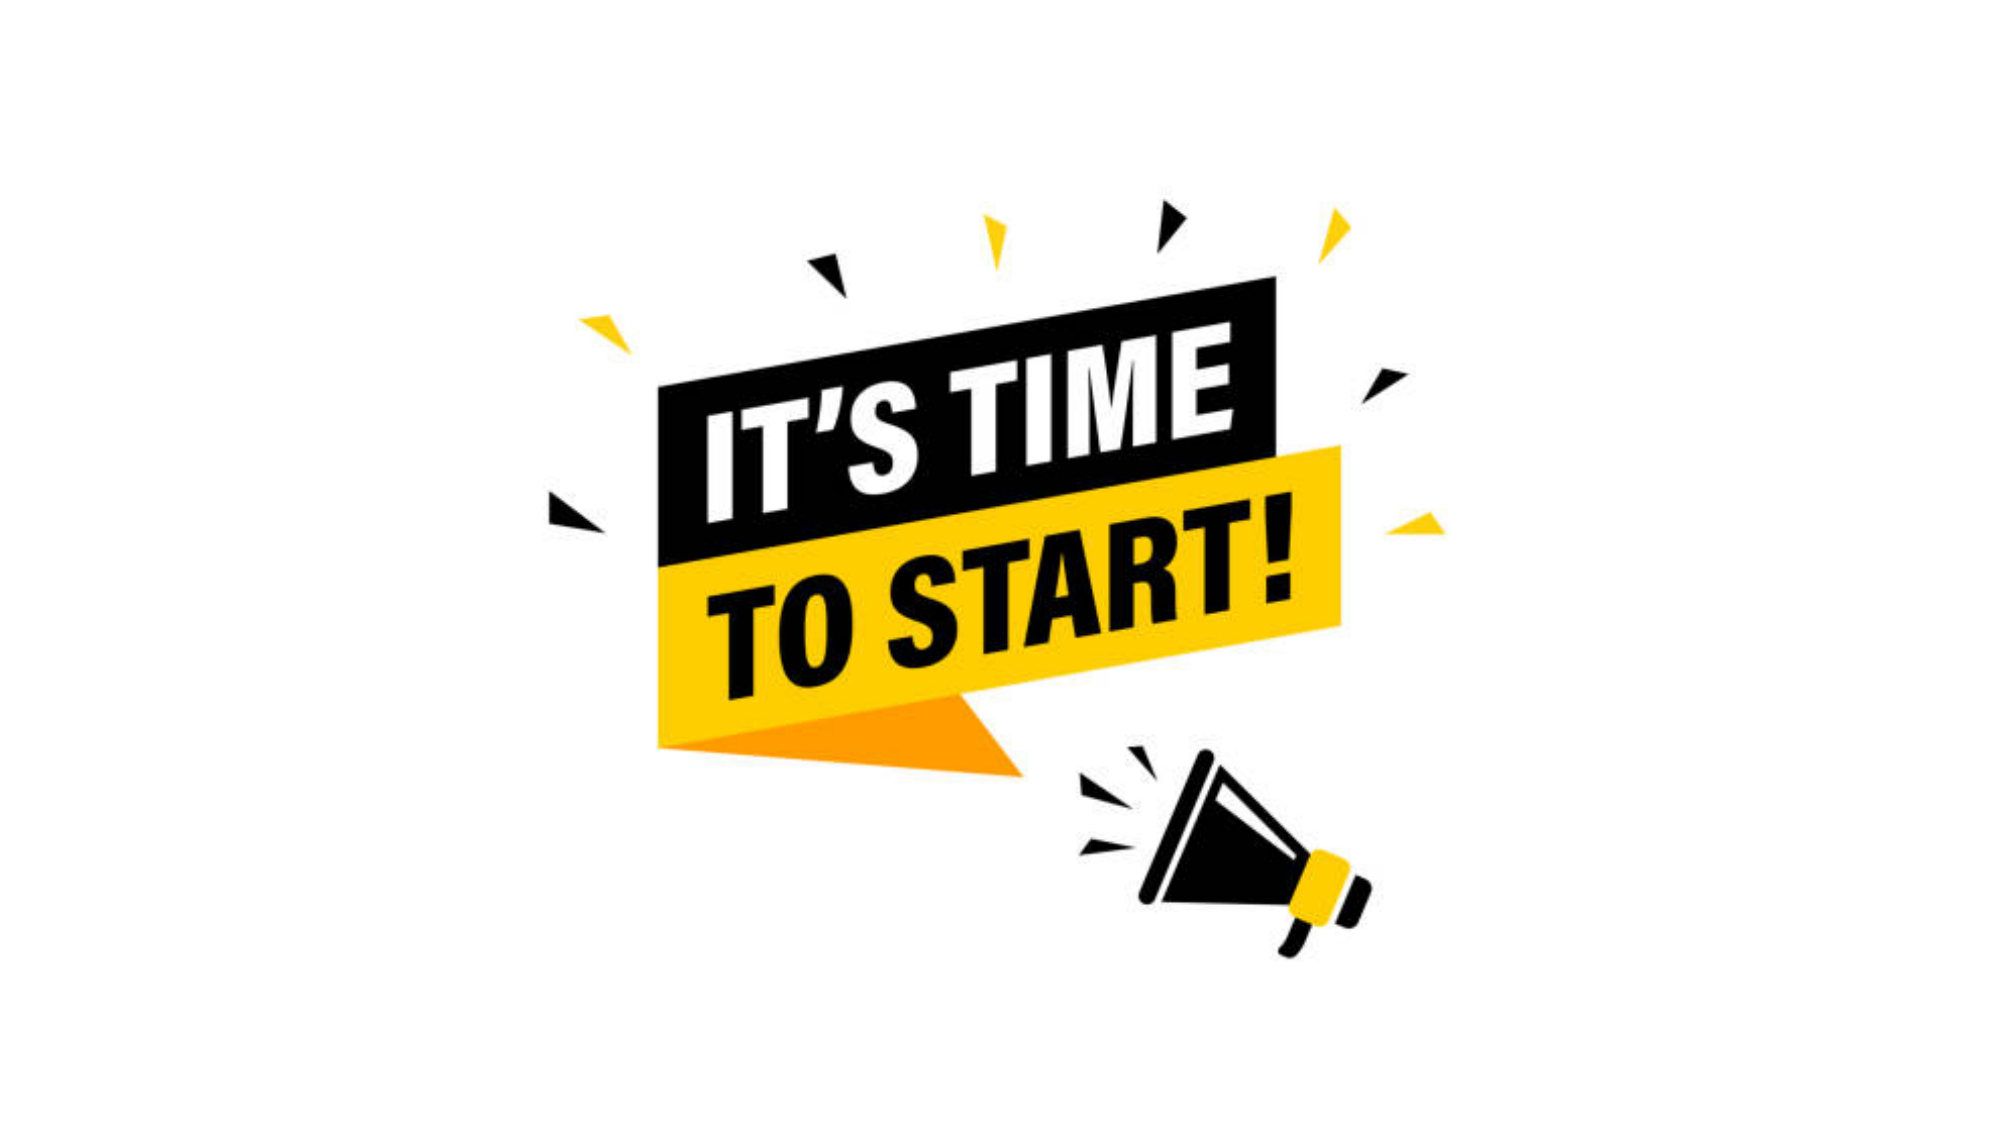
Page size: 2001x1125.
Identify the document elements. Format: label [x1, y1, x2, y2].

list [382, 105, 1618, 1020]
